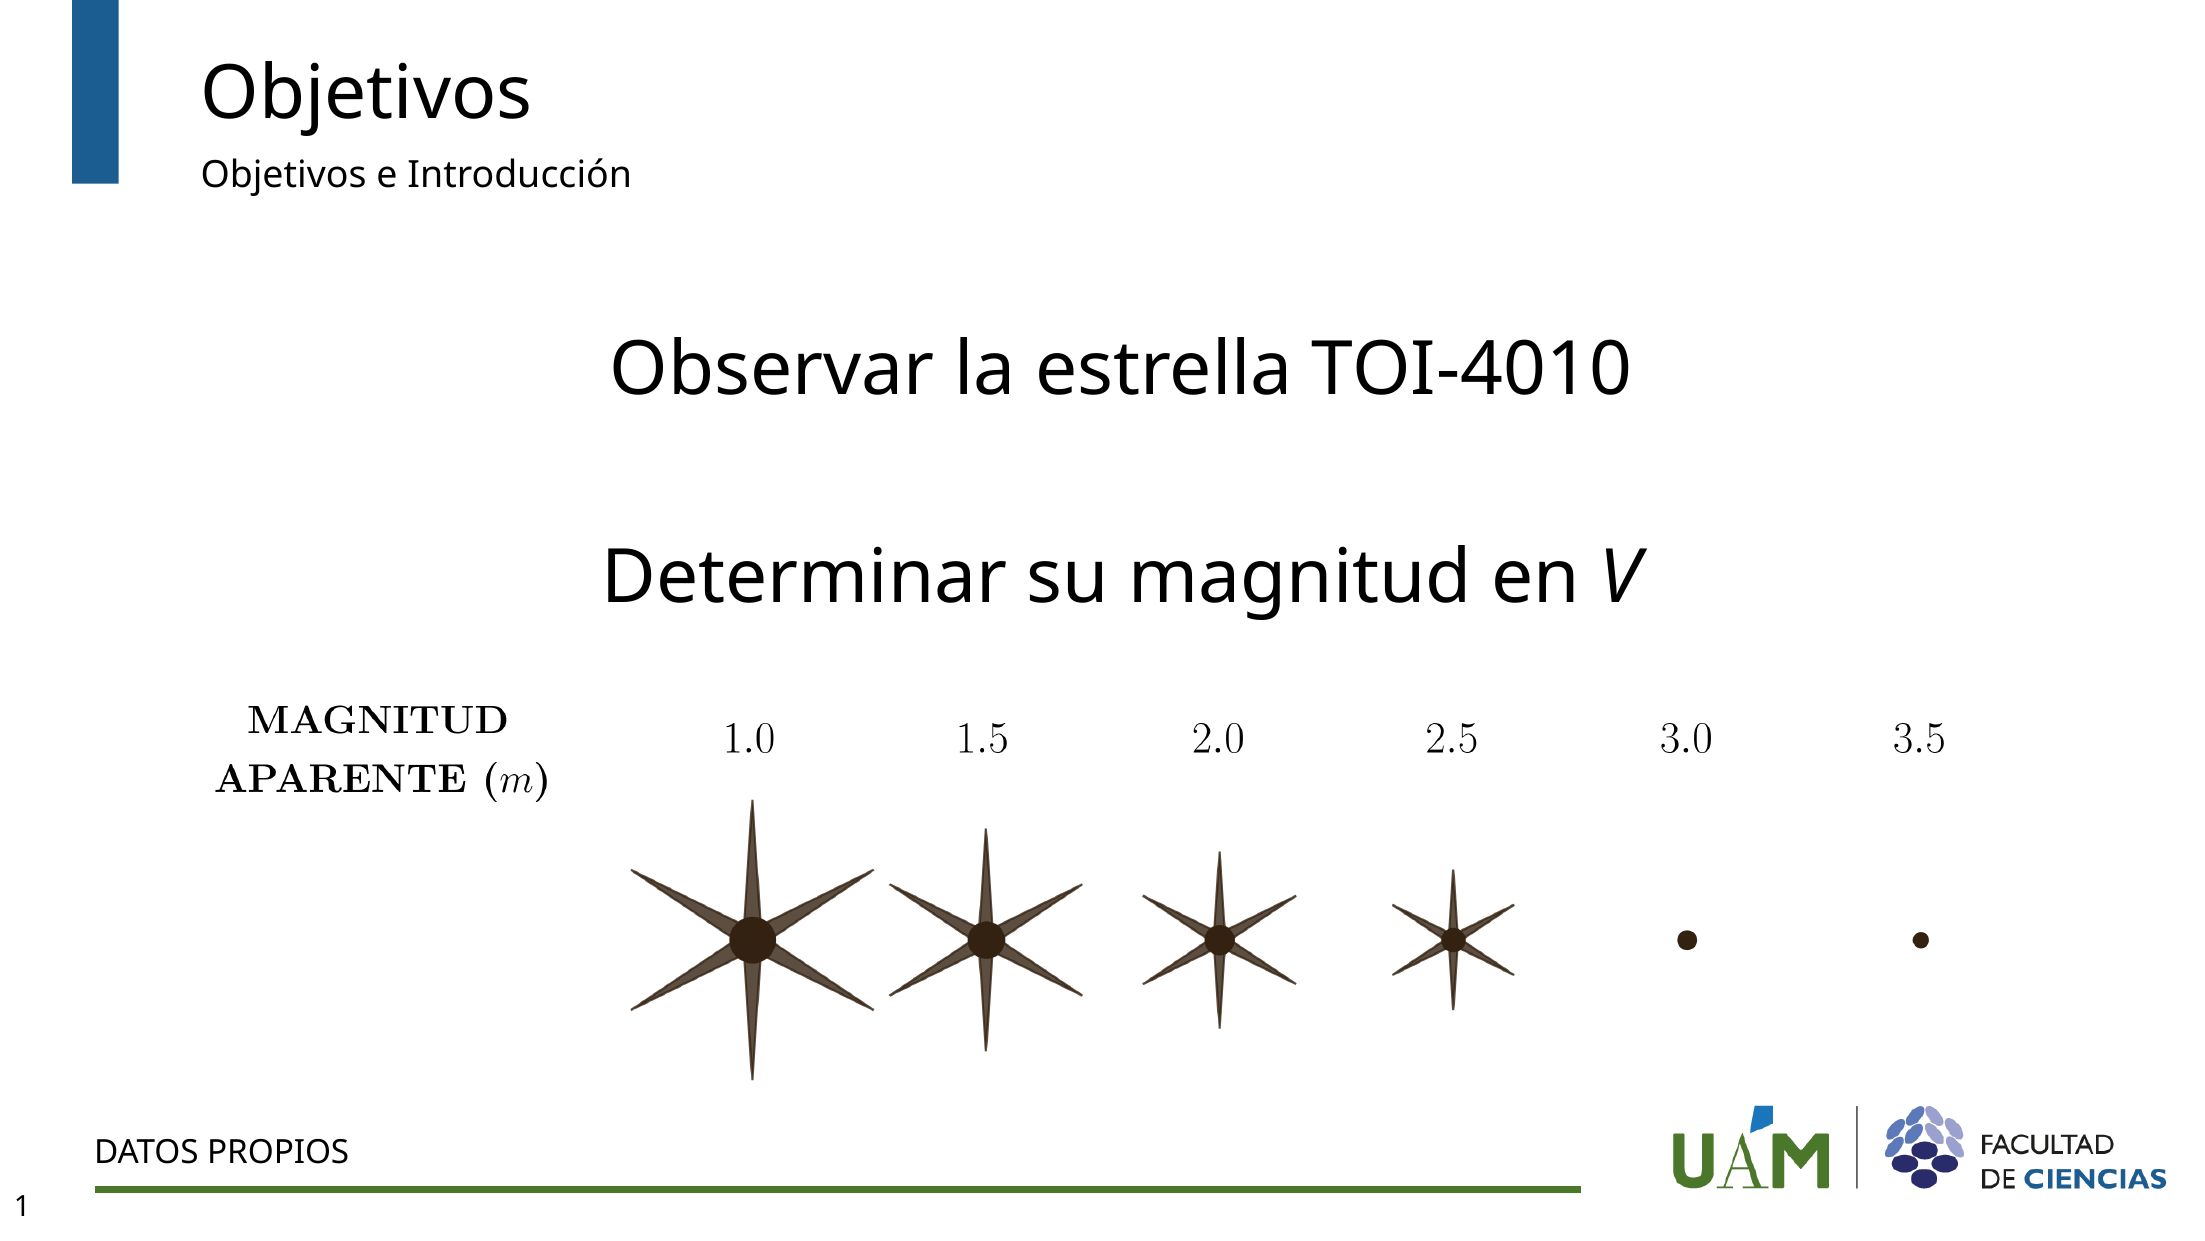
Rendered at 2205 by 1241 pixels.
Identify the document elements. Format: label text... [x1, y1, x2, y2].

list Objetivos e Introducción [185, 147, 2118, 197]
title Objetivos [185, 44, 2118, 145]
list Observar la estrella TOI-4010 Determinar su magnitud en V [152, 321, 2091, 1179]
text_box DATOS PROPIOS [79, 1122, 437, 1178]
text_box 1 [0, 1179, 46, 1230]
picture [152, 620, 2053, 1093]
picture [1670, 1103, 2185, 1190]
